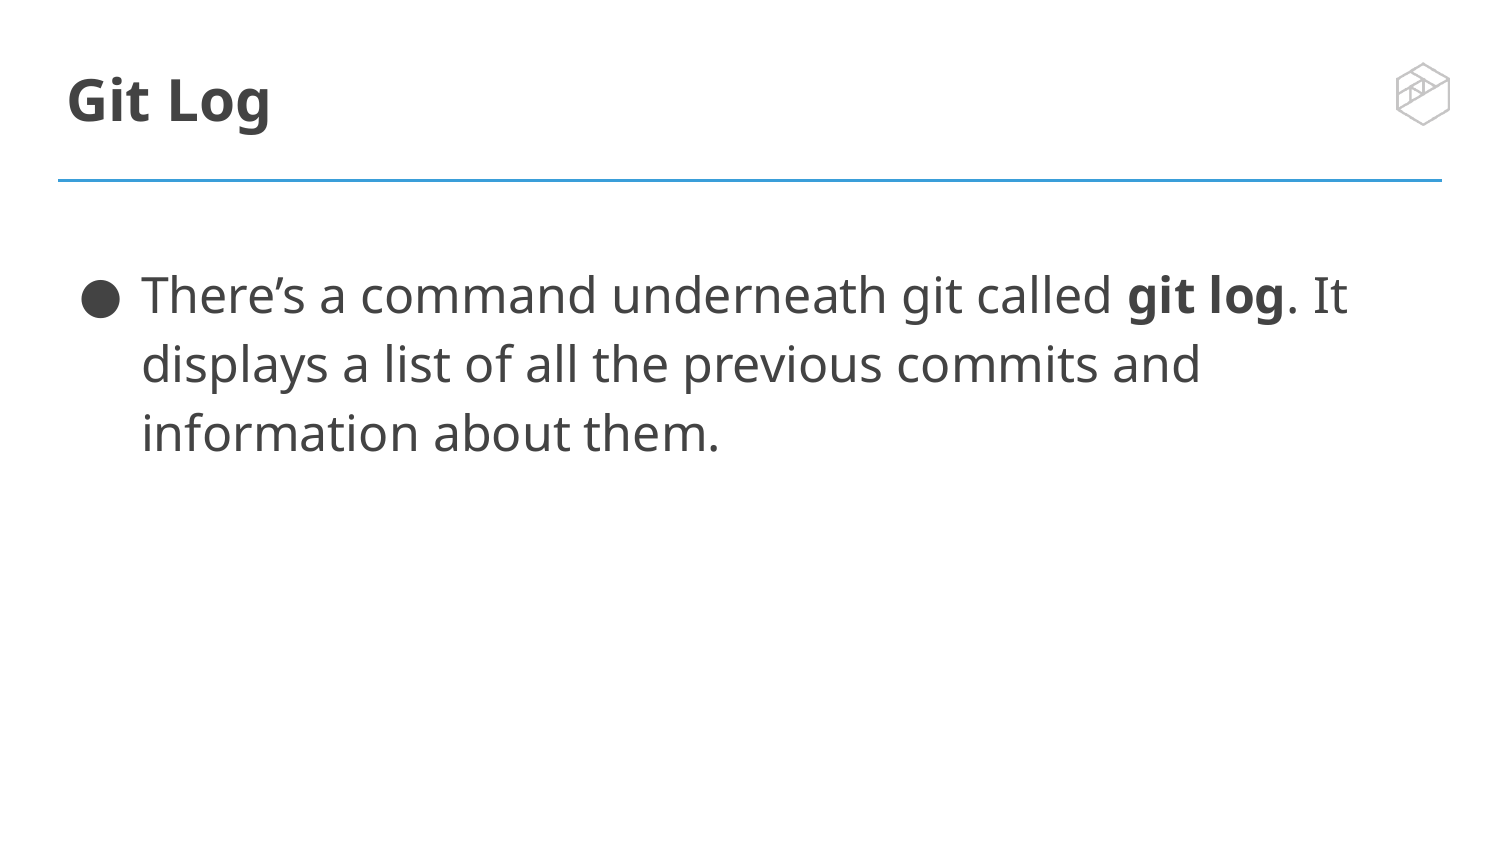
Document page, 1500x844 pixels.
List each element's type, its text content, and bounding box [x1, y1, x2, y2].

picture [1396, 62, 1451, 126]
title Git Log [51, 48, 1135, 142]
list There’s a command underneath git called git log. It displays a list of all the previous commits and information about them. [51, 239, 1449, 675]
